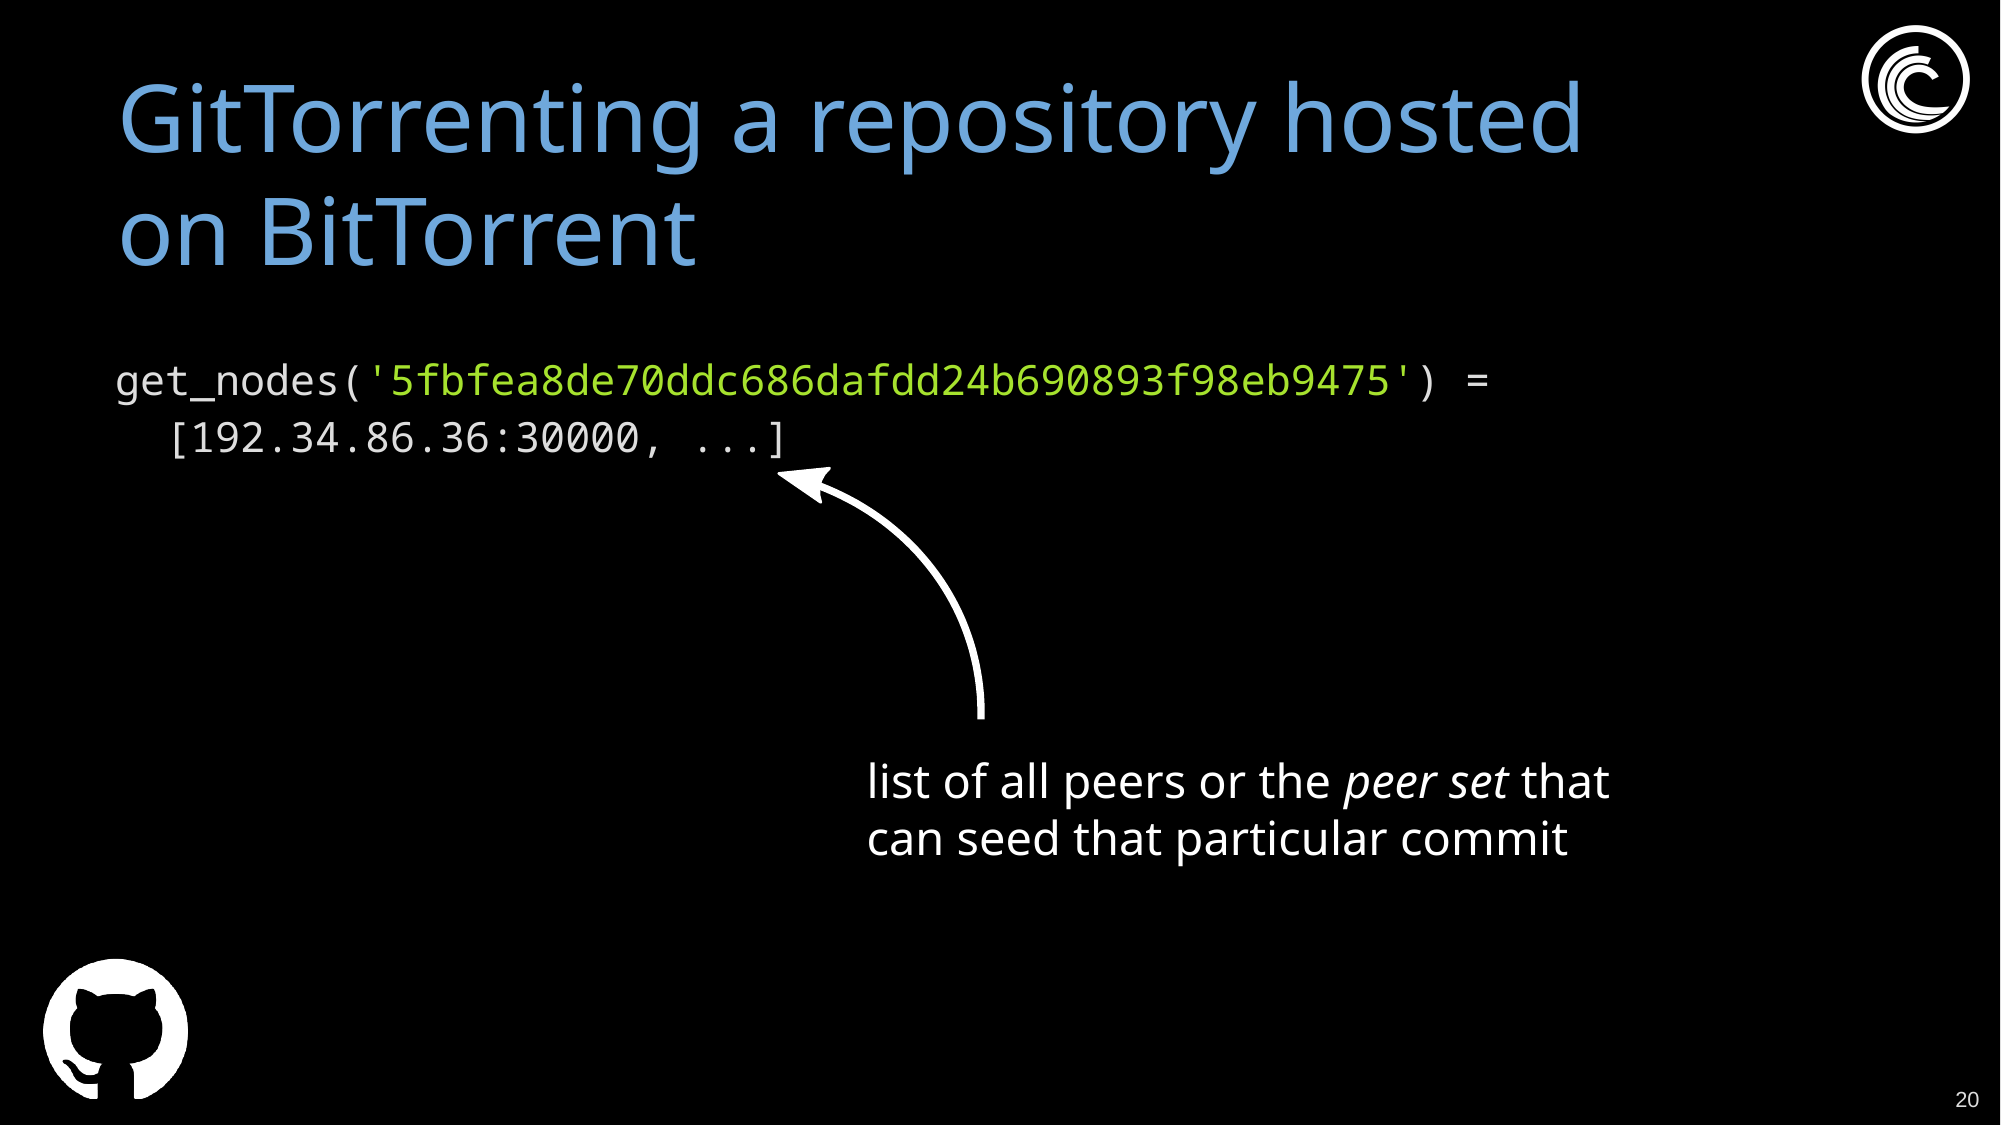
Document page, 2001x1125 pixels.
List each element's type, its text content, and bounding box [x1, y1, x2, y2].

text_box GitTorrenting a repository hosted on BitTorrent [115, 57, 1650, 285]
text_box get_nodes('5fbfea8de70ddc686dafdd24b690893f98eb9475') = [192.34.86.36:30000, ...] [115, 343, 1927, 512]
slide_number 20 [1949, 1082, 1986, 1125]
text_box [1946, 1074, 1988, 1113]
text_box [741, 548, 1061, 612]
text_box list of all peers or the peer set that can seed that particular commit [864, 750, 1616, 865]
picture [1843, 7, 1988, 153]
picture [43, 957, 188, 1099]
